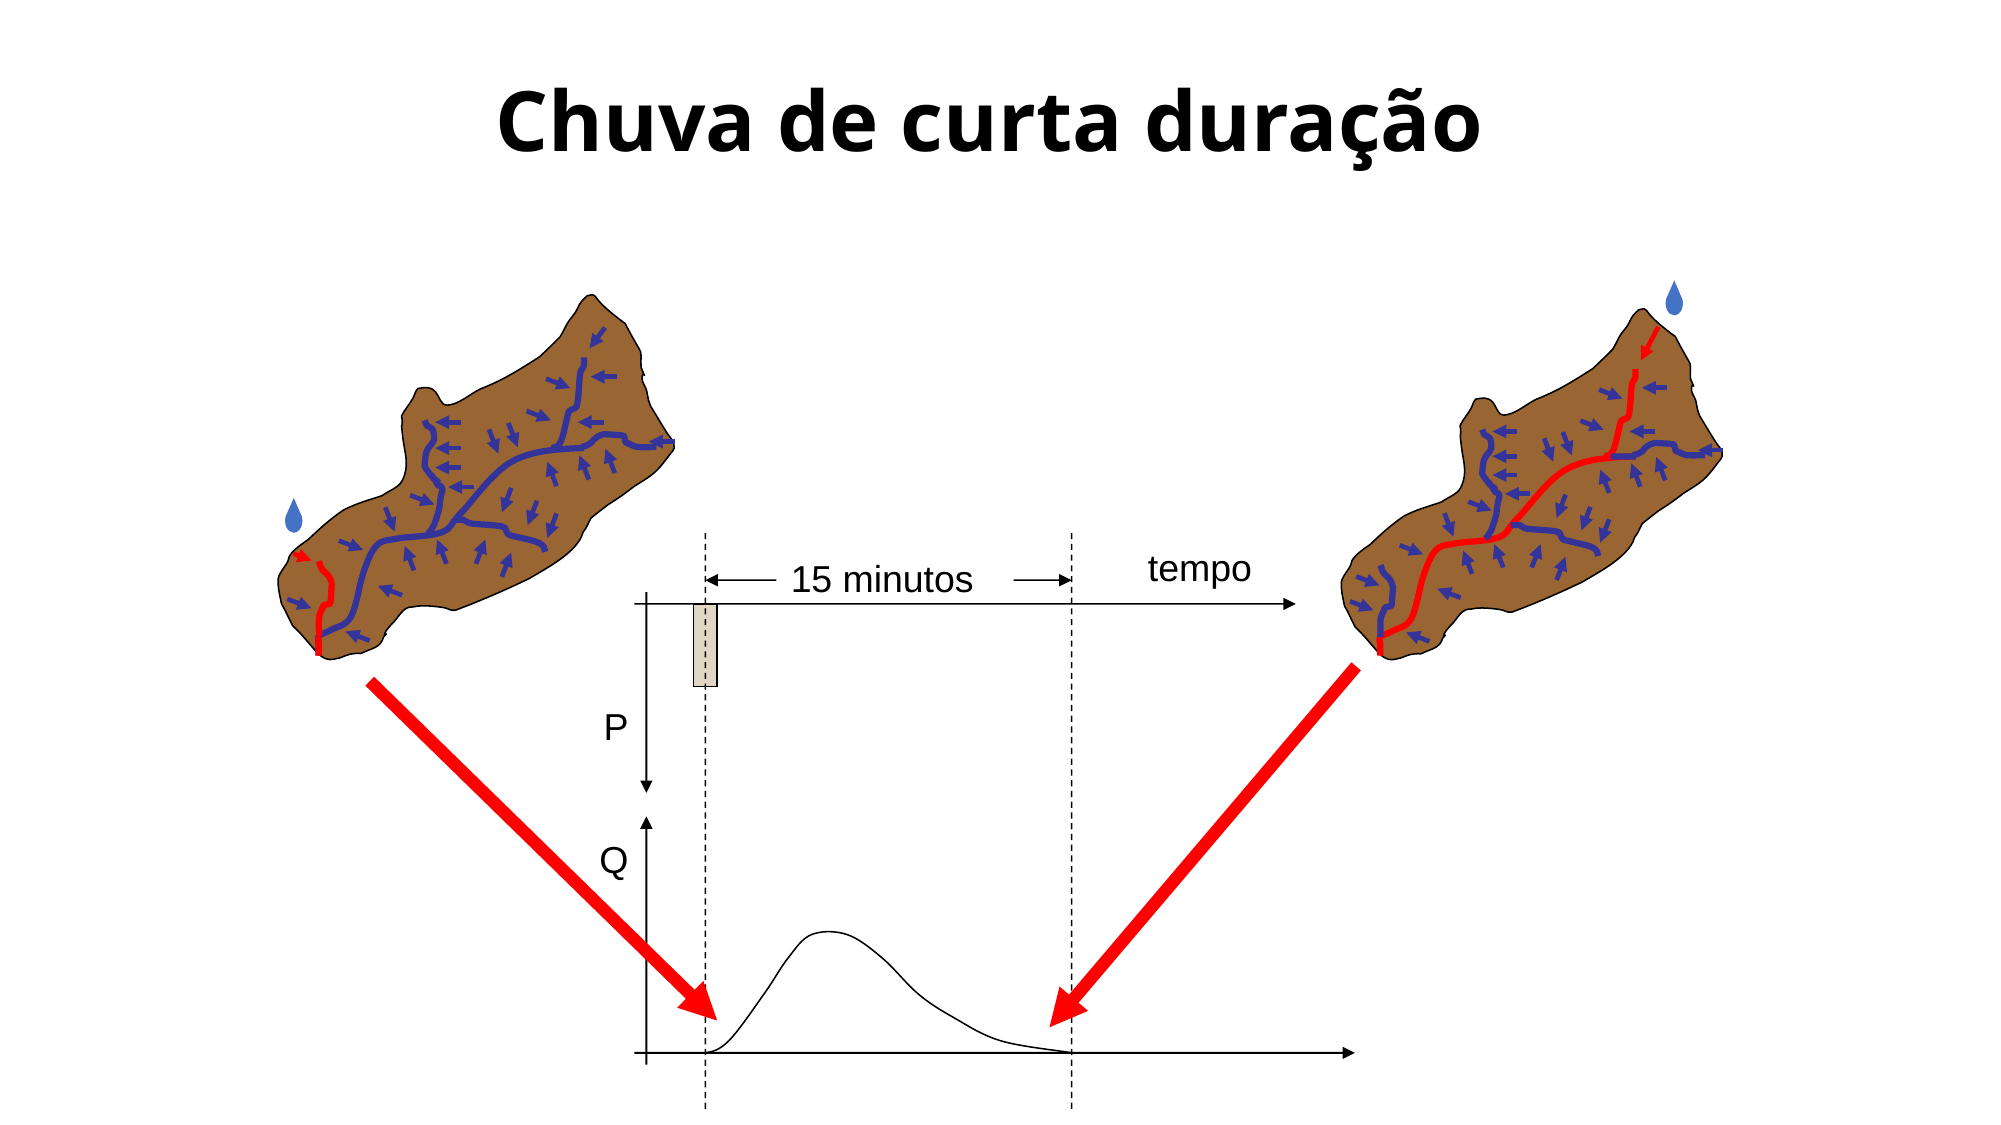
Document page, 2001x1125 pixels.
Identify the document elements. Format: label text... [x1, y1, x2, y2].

text_box [693, 605, 718, 687]
text_box [705, 931, 1072, 1053]
text_box [1013, 574, 1072, 587]
text_box [1072, 597, 1296, 611]
text_box 15 minutos [776, 547, 993, 608]
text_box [1665, 280, 1683, 316]
text_box [1072, 1046, 1355, 1060]
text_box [247, 324, 689, 656]
text_box Q [584, 828, 644, 889]
text_box [705, 574, 777, 587]
text_box [1049, 666, 1357, 1028]
text_box P [588, 695, 644, 755]
text_box Chuva de curta duração [415, 60, 1564, 176]
text_box [369, 681, 718, 1021]
text_box [640, 816, 653, 950]
text_box [640, 656, 653, 793]
text_box tempo [1133, 536, 1267, 596]
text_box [285, 497, 303, 533]
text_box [1311, 324, 1736, 656]
